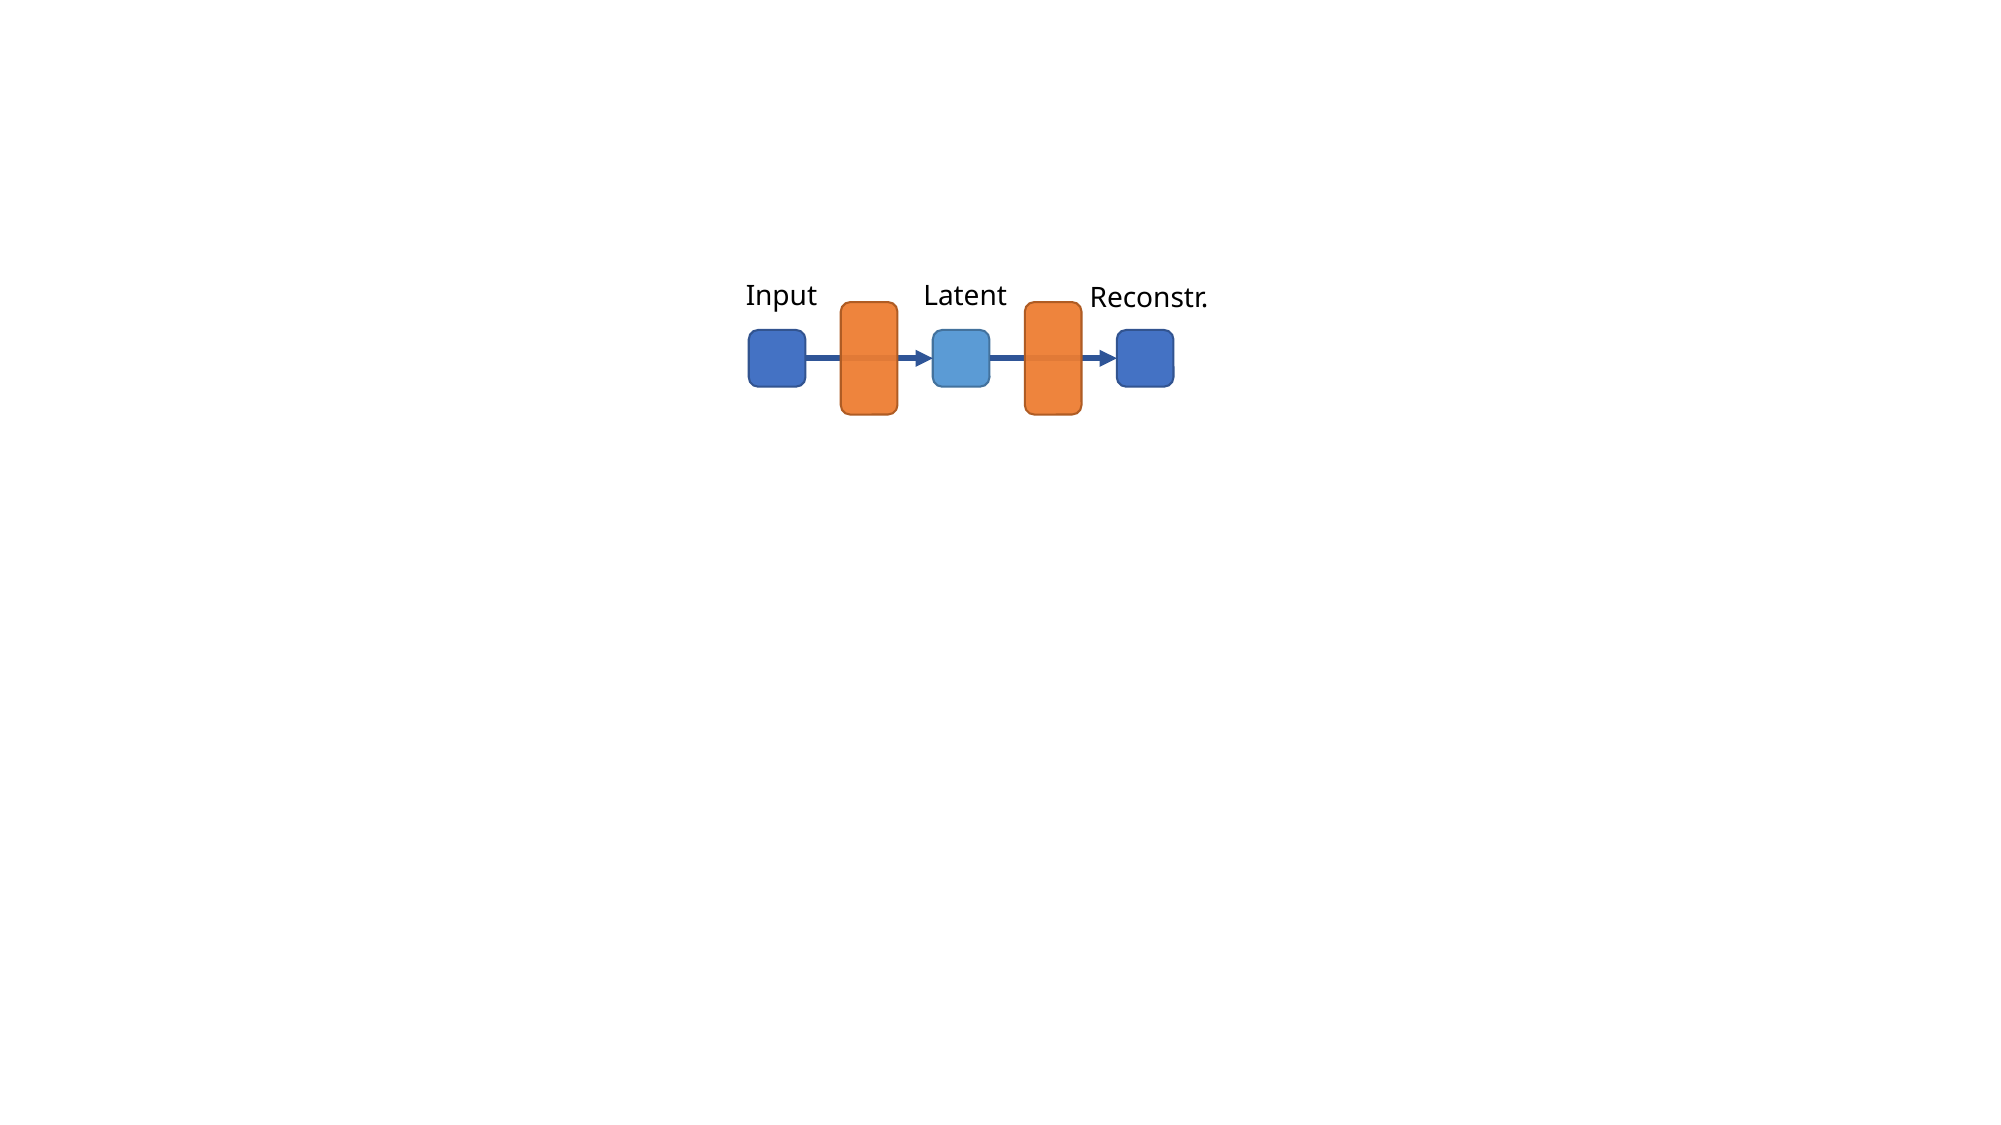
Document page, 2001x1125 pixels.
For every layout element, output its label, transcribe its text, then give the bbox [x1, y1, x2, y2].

text_box Input [730, 269, 832, 319]
text_box Latent [908, 270, 1022, 319]
text_box Reconstr. [1074, 271, 1224, 321]
